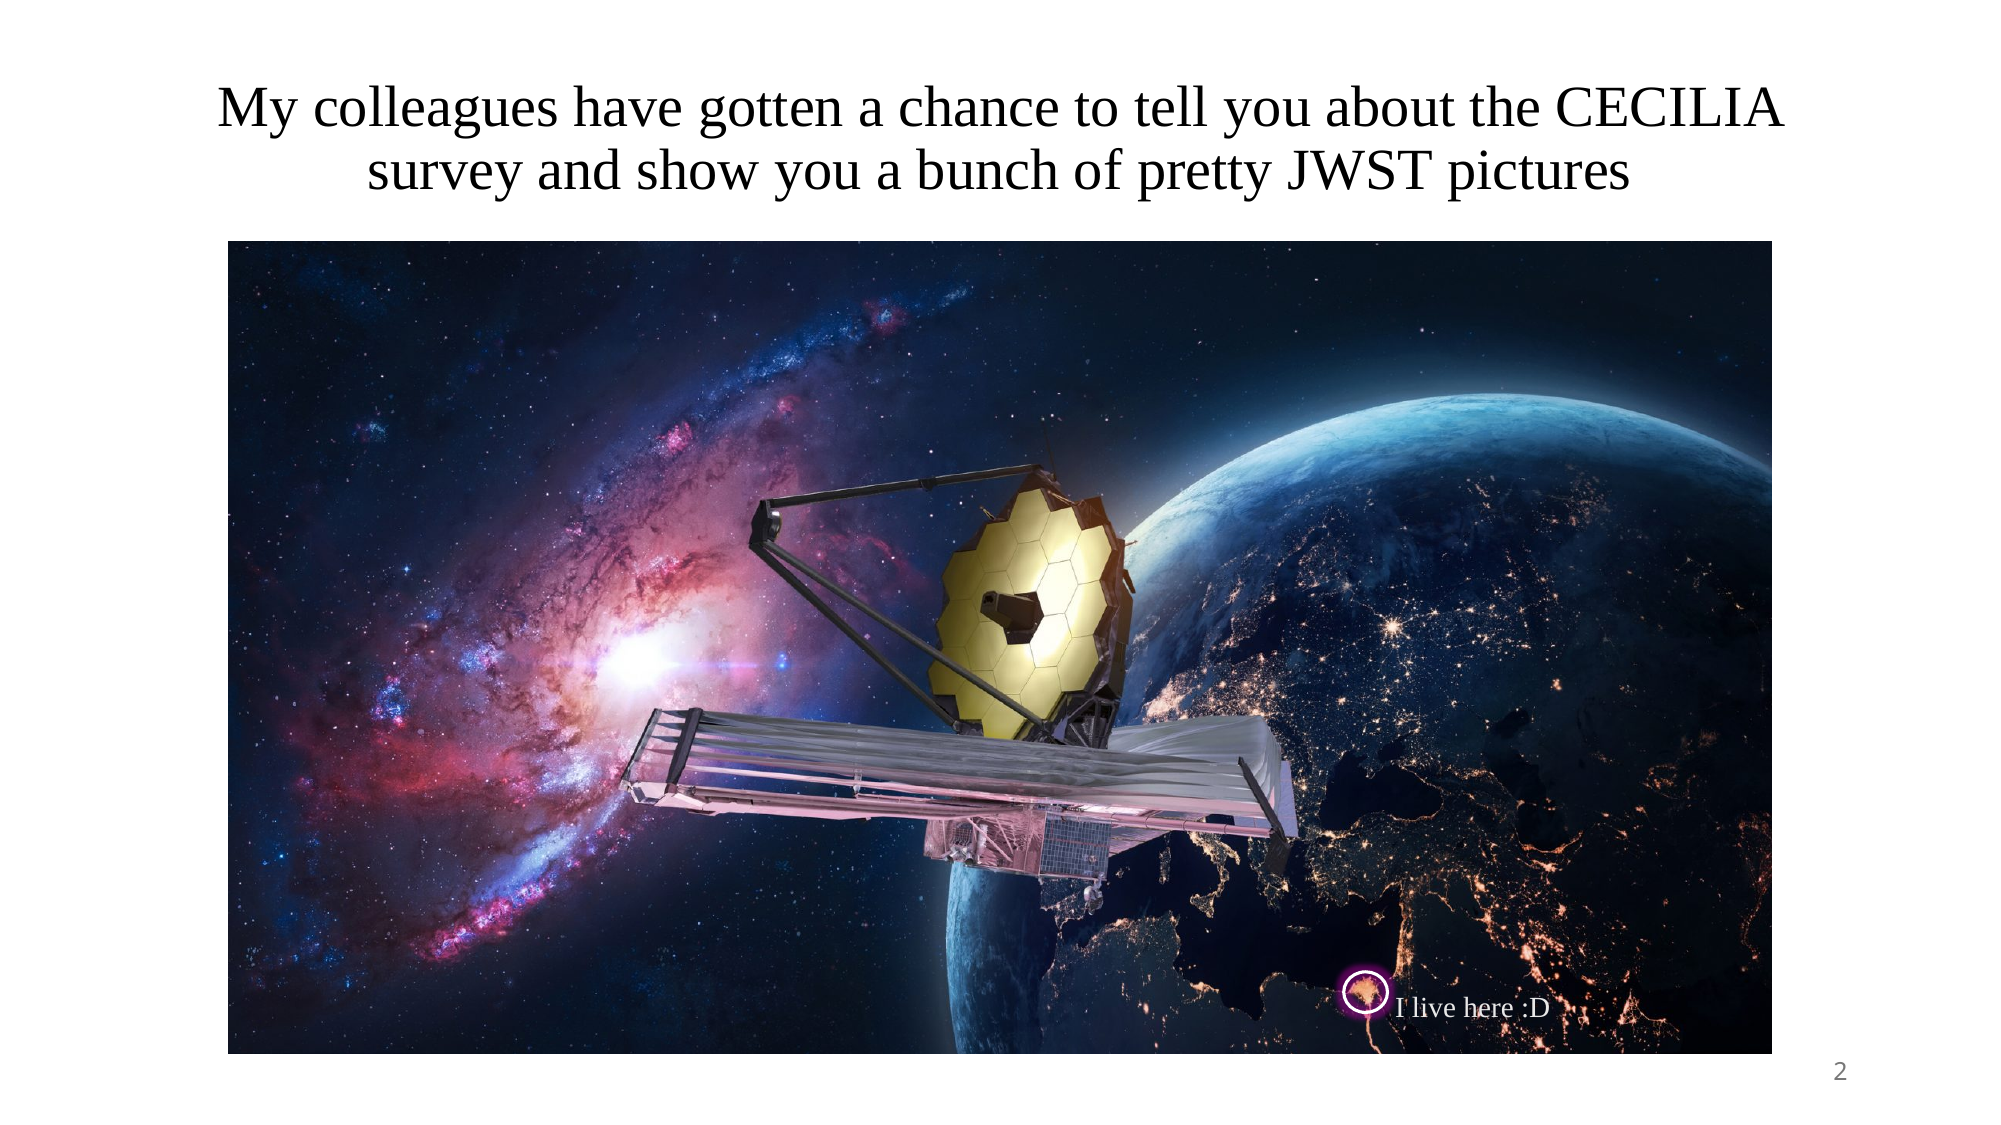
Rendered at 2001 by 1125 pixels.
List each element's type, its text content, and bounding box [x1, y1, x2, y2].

slide_number 2 [1412, 1042, 1863, 1103]
picture [228, 241, 1772, 1055]
list My colleagues have gotten a chance to tell you about the CECILIA survey and show you a bunch of pretty JWST pictures [137, 69, 1863, 220]
